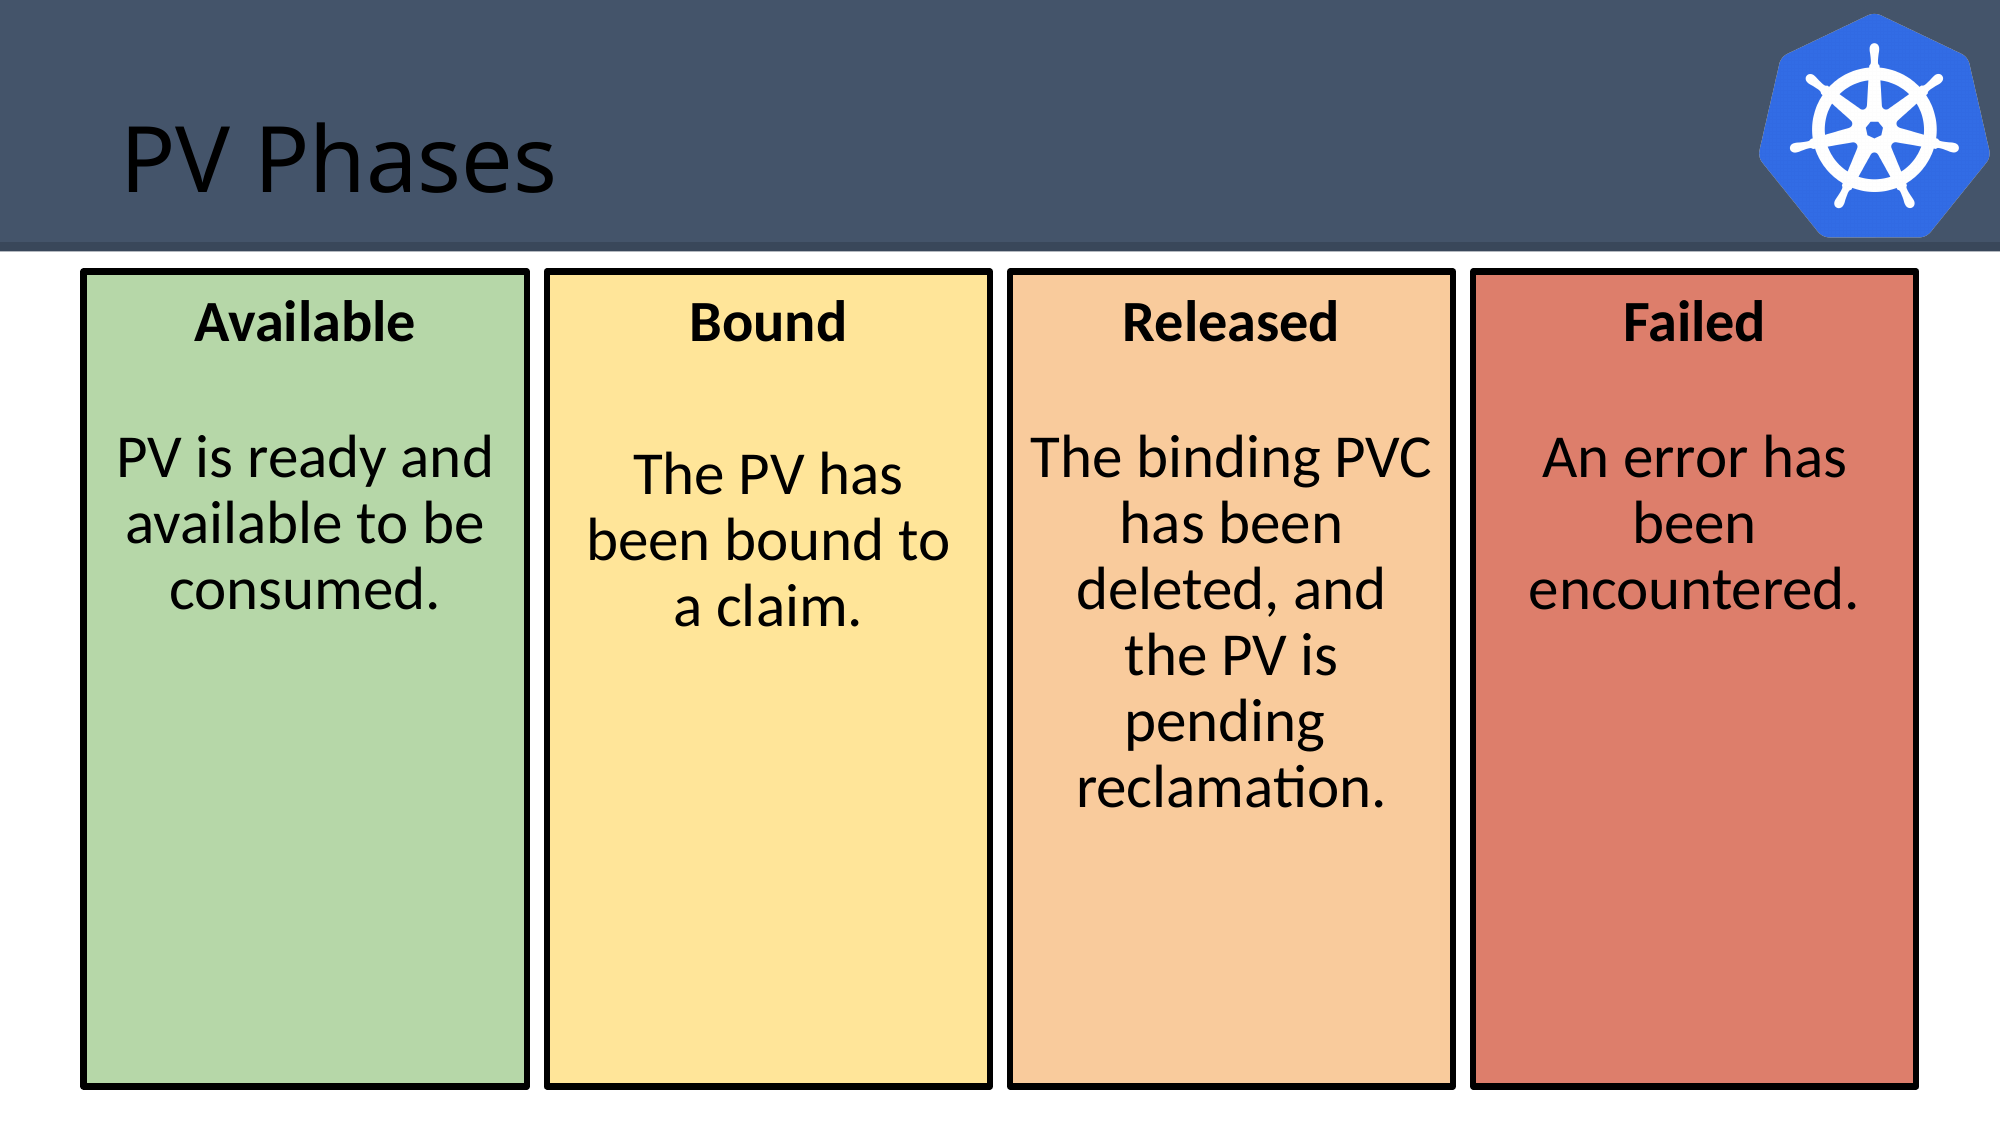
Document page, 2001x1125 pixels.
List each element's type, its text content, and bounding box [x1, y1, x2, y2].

list Available PV is ready and available to be consumed. [83, 271, 527, 1087]
list Bound The PV has been bound to a claim. [546, 271, 991, 1087]
picture [1758, 9, 1991, 242]
list Failed An error has been encountered. [1473, 271, 1917, 1087]
title PV Phases [99, 45, 1900, 233]
list Released The binding PVC has been deleted, and the PV is pending reclamation. [1009, 271, 1454, 1087]
